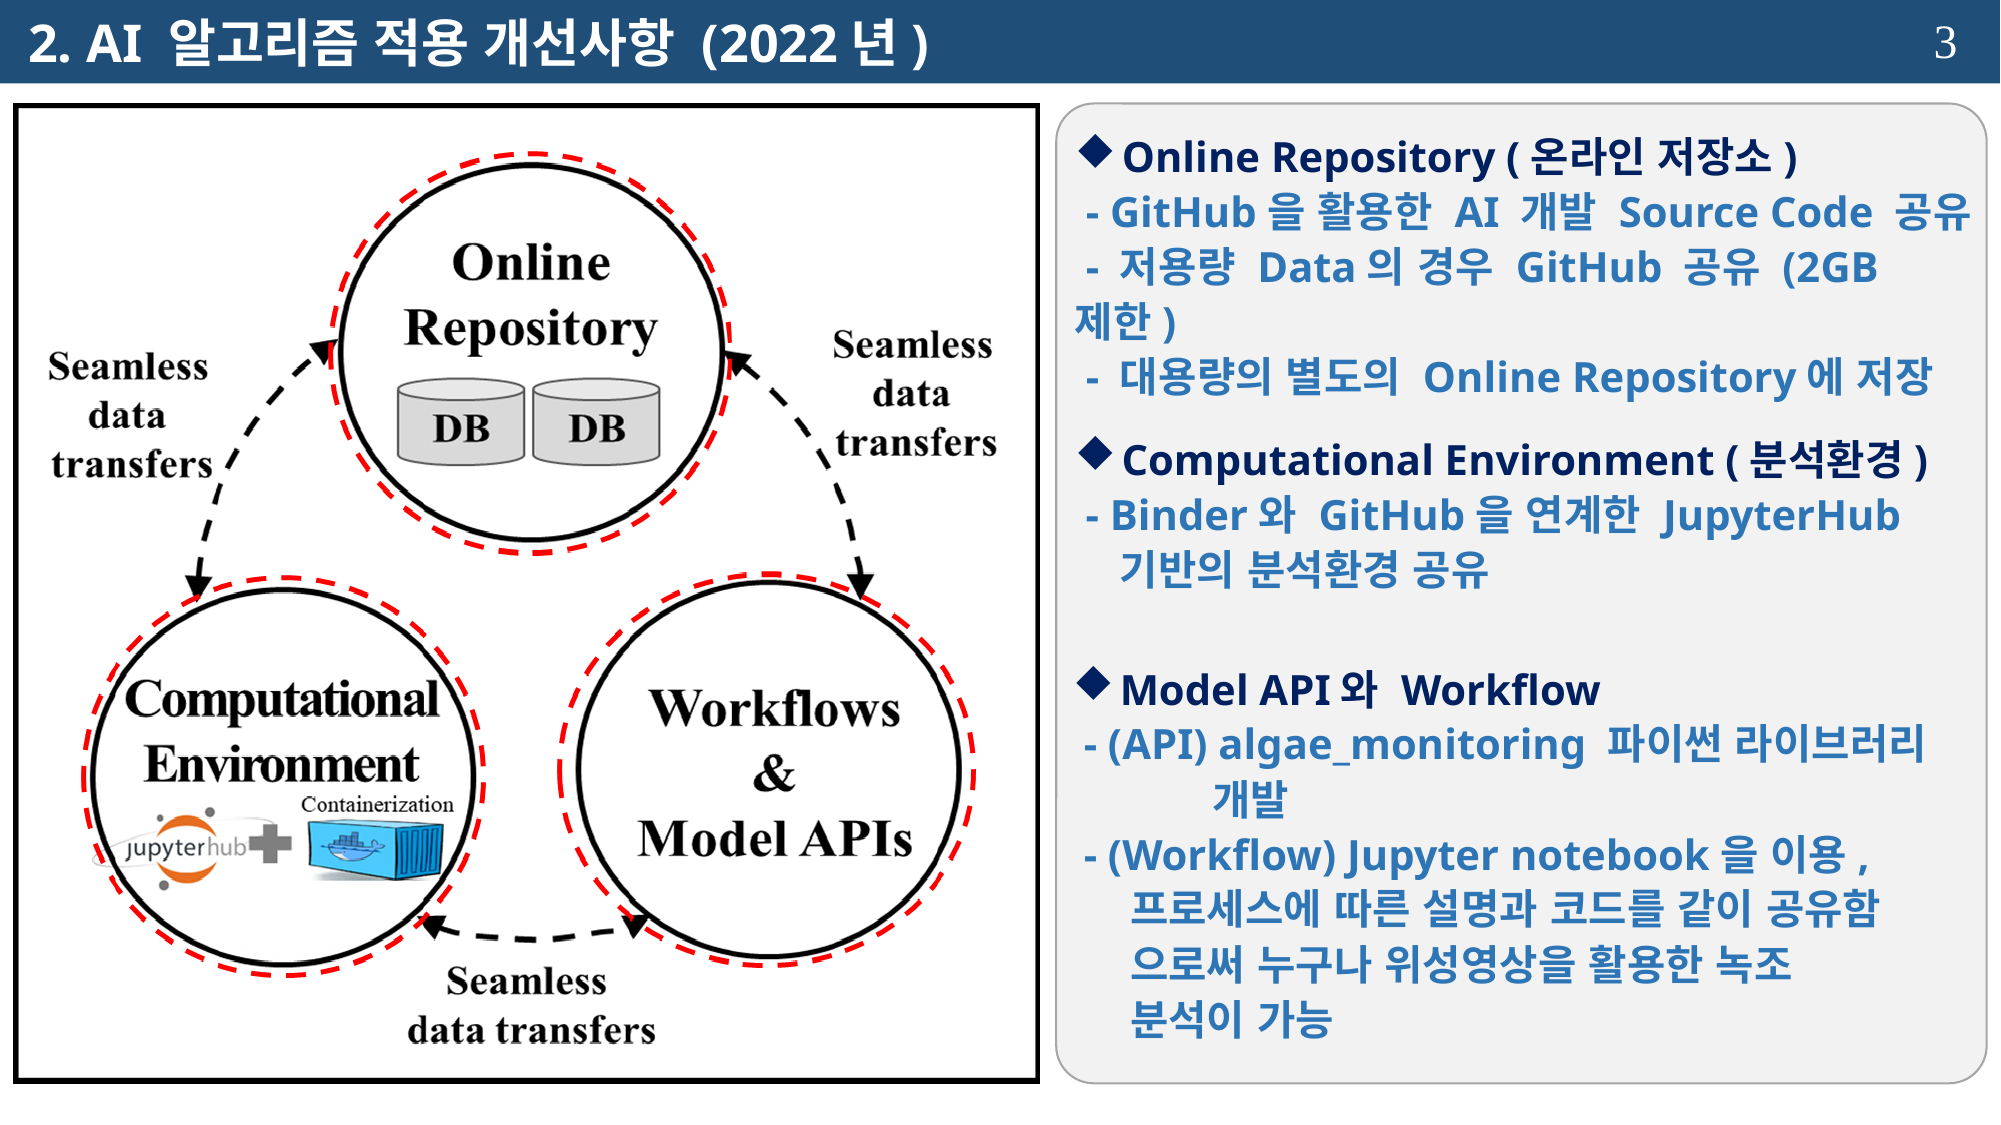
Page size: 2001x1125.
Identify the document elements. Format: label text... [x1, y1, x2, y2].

text_box [0, 0, 2000, 84]
text_box Online Repository (온라인 저장소) - GitHub을 활용한 AI 개발 Source Code 공유 - 저용량 Data의 경우 GitHub 공유 (2GB 제한) - 대용량의 별도의 Online Repository에 저장 [1060, 118, 1987, 409]
text_box 2. AI 알고리즘 적용 개선사항 (2022년) [13, 2, 1016, 80]
text_box [1055, 122, 1988, 1085]
text_box 3 [1895, 2, 1996, 75]
picture [13, 103, 1040, 1084]
text_box Model API와 Workflow - (API) algae_monitoring 파이썬 라이브러리 개발 - (Workflow) Jupyter notebook을 이용, 프로세스에 따른 설명과 코드를 같이 공유함 으로써 누구나 위성영상을 활용한 녹조 분석이 가능 [1057, 650, 1985, 1051]
text_box [1062, 102, 1981, 118]
text_box Computational Environment (분석환경) - Binder와 GitHub을 연계한 JupyterHub 기반의 분석환경 공유 [1059, 421, 1987, 602]
